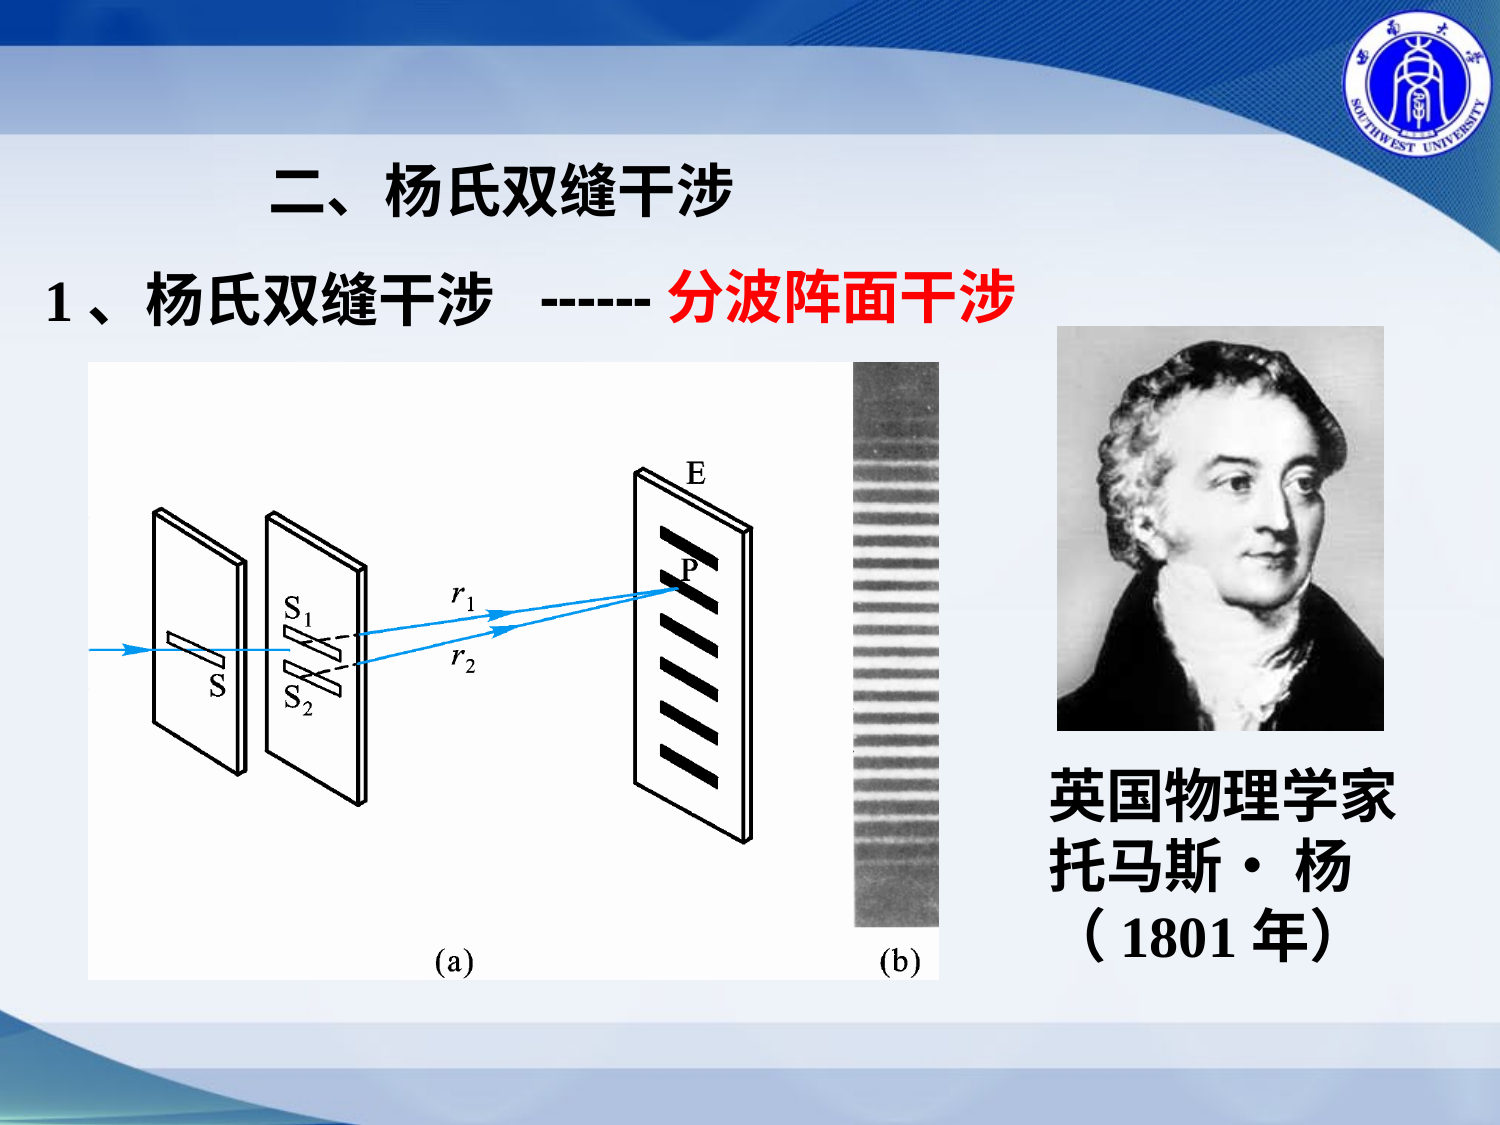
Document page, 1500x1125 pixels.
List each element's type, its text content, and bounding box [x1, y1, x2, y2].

text_box 1、杨氏双缝干涉 [29, 255, 874, 341]
text_box ------分波阵面干涉 [525, 252, 1270, 338]
text_box 二、杨氏双缝干涉 [253, 146, 1187, 232]
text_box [1033, 326, 1447, 977]
picture [0, 0, 1500, 1125]
